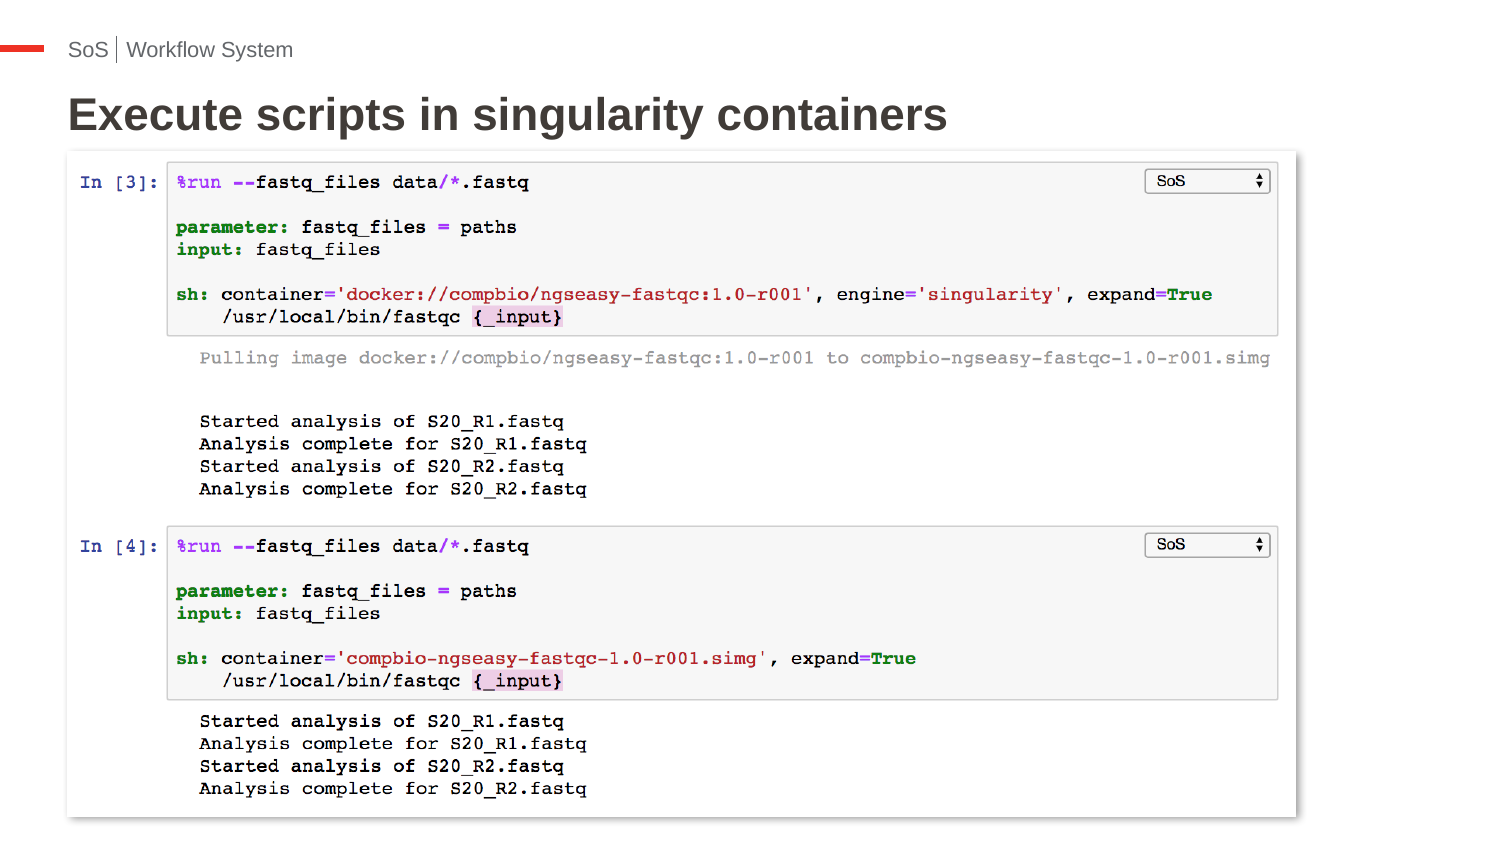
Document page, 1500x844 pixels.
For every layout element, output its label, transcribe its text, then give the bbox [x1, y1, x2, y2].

text_box [67, 84, 1433, 190]
picture [67, 150, 1296, 818]
list Workflow System [126, 35, 611, 62]
